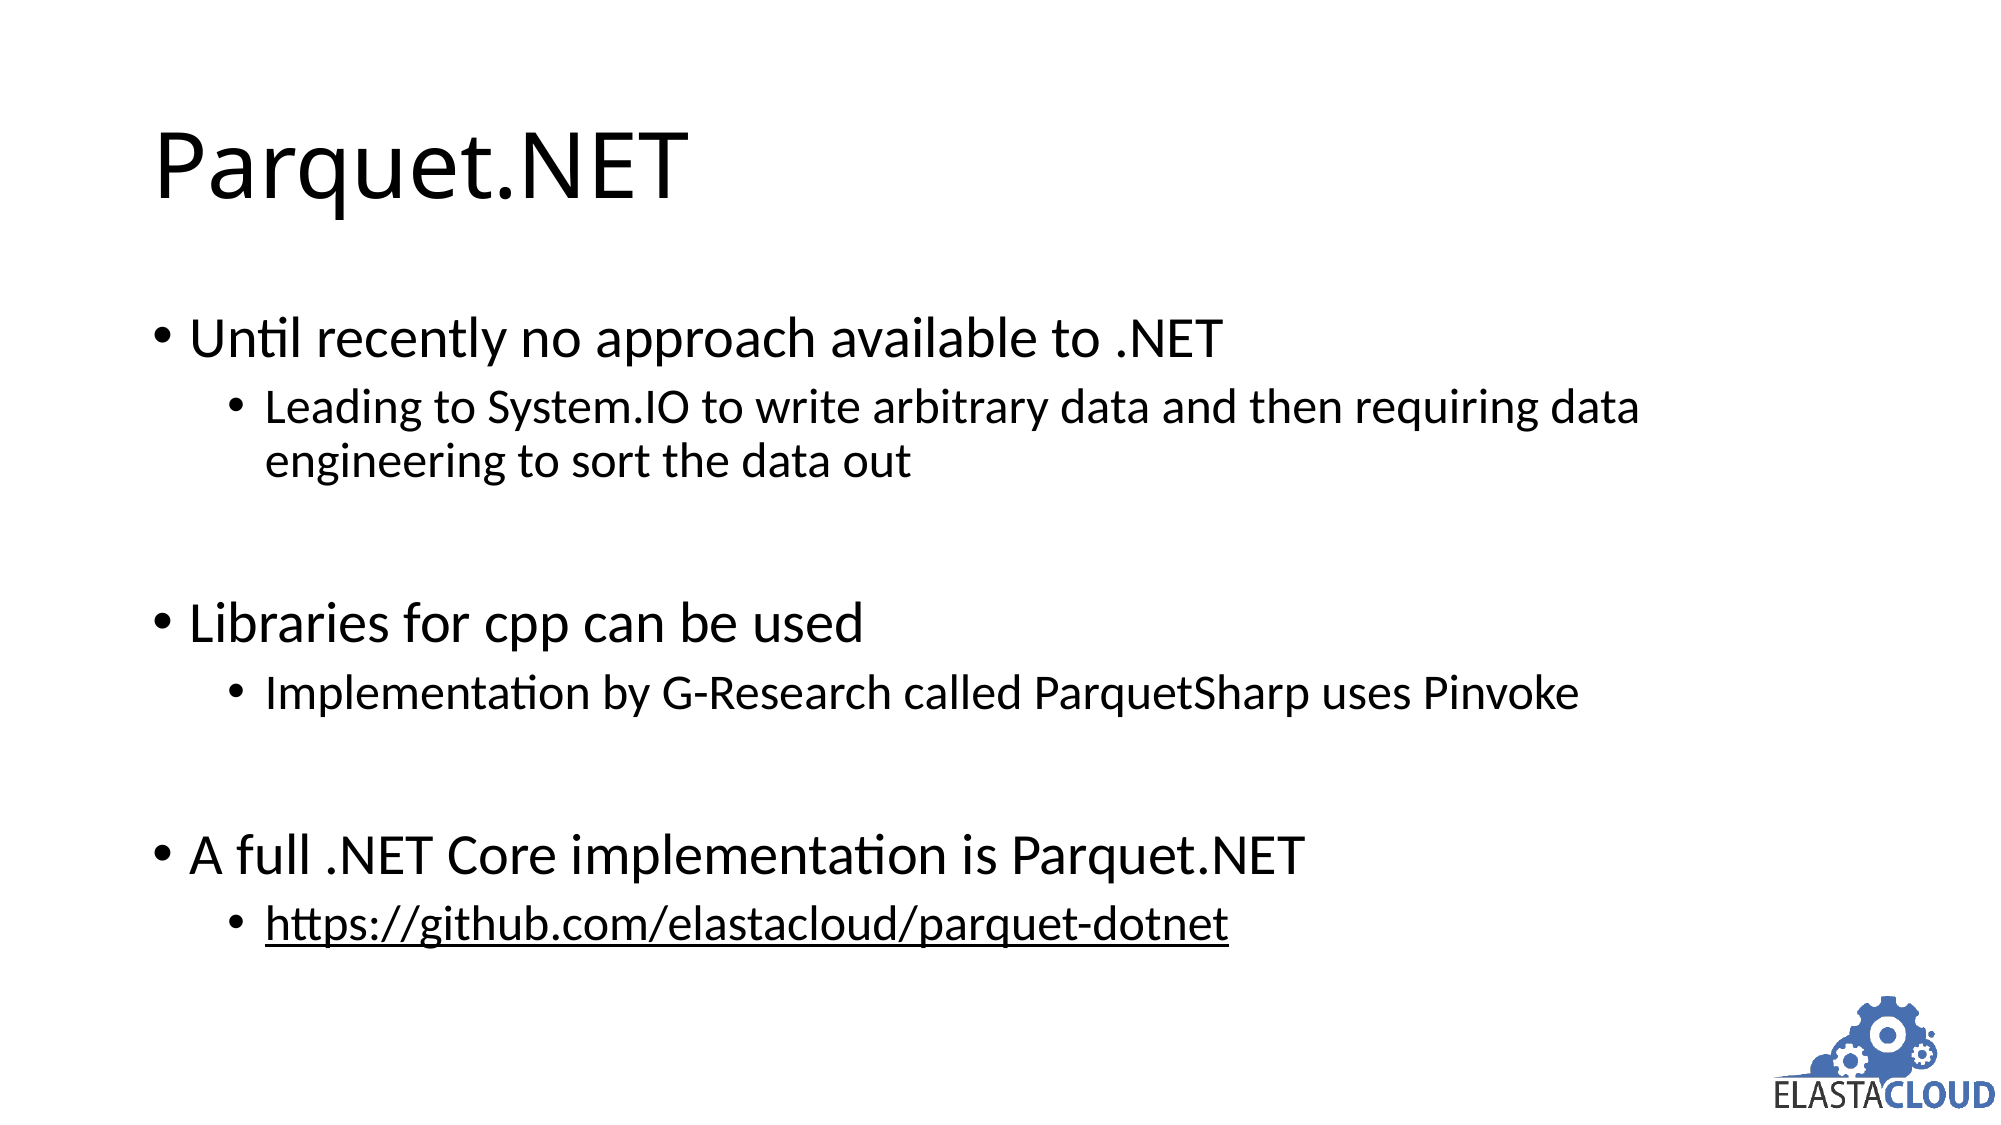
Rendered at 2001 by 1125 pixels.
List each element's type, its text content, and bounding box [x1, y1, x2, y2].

list Until recently no approach available to .NET Leading to System.IO to write arbitrary data and then requiring data engineering to sort the data out Libraries for cpp can be used Implementation by G-Research called ParquetSharp uses Pinvoke A full .NET Core implementation is Parquet.NET https://github.com/elastacloud/parquet-dotnet [137, 299, 1863, 1014]
title Parquet.NET [137, 59, 1863, 278]
picture [1767, 992, 2000, 1116]
